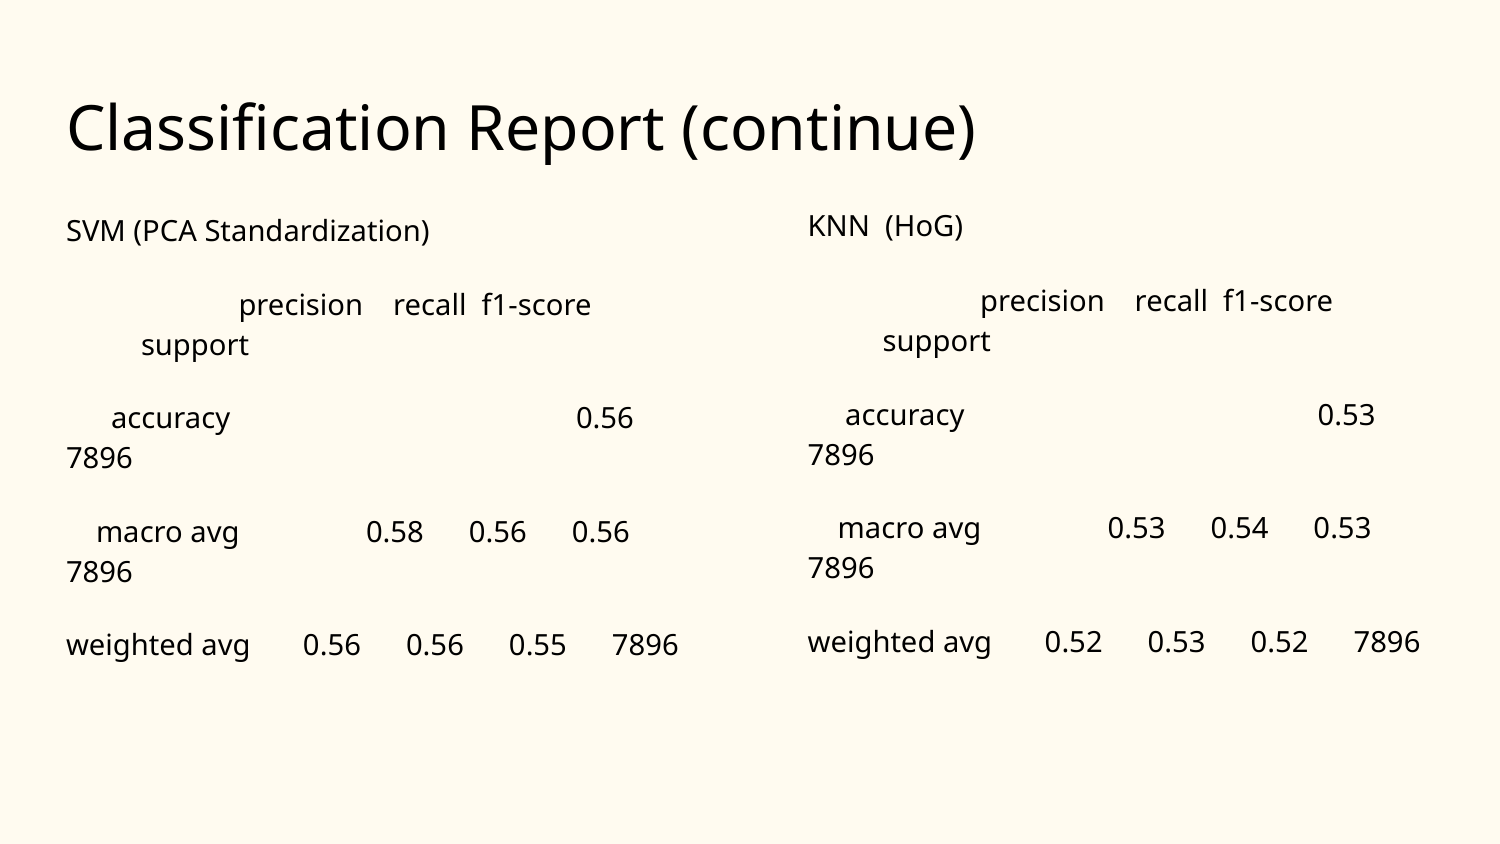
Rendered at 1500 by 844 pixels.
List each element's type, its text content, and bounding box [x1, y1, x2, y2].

title Classification Report (continue) [51, 72, 1449, 174]
list SVM (PCA Standardization) precision recall f1-score support accuracy 0.56 7896 macro avg 0.58 0.56 0.56 7896 weighted avg 0.56 0.56 0.55 7896 [51, 192, 708, 750]
list KNN (HoG) precision recall f1-score support accuracy 0.53 7896 macro avg 0.53 0.54 0.53 7896 weighted avg 0.52 0.53 0.52 7896 [792, 192, 1449, 750]
